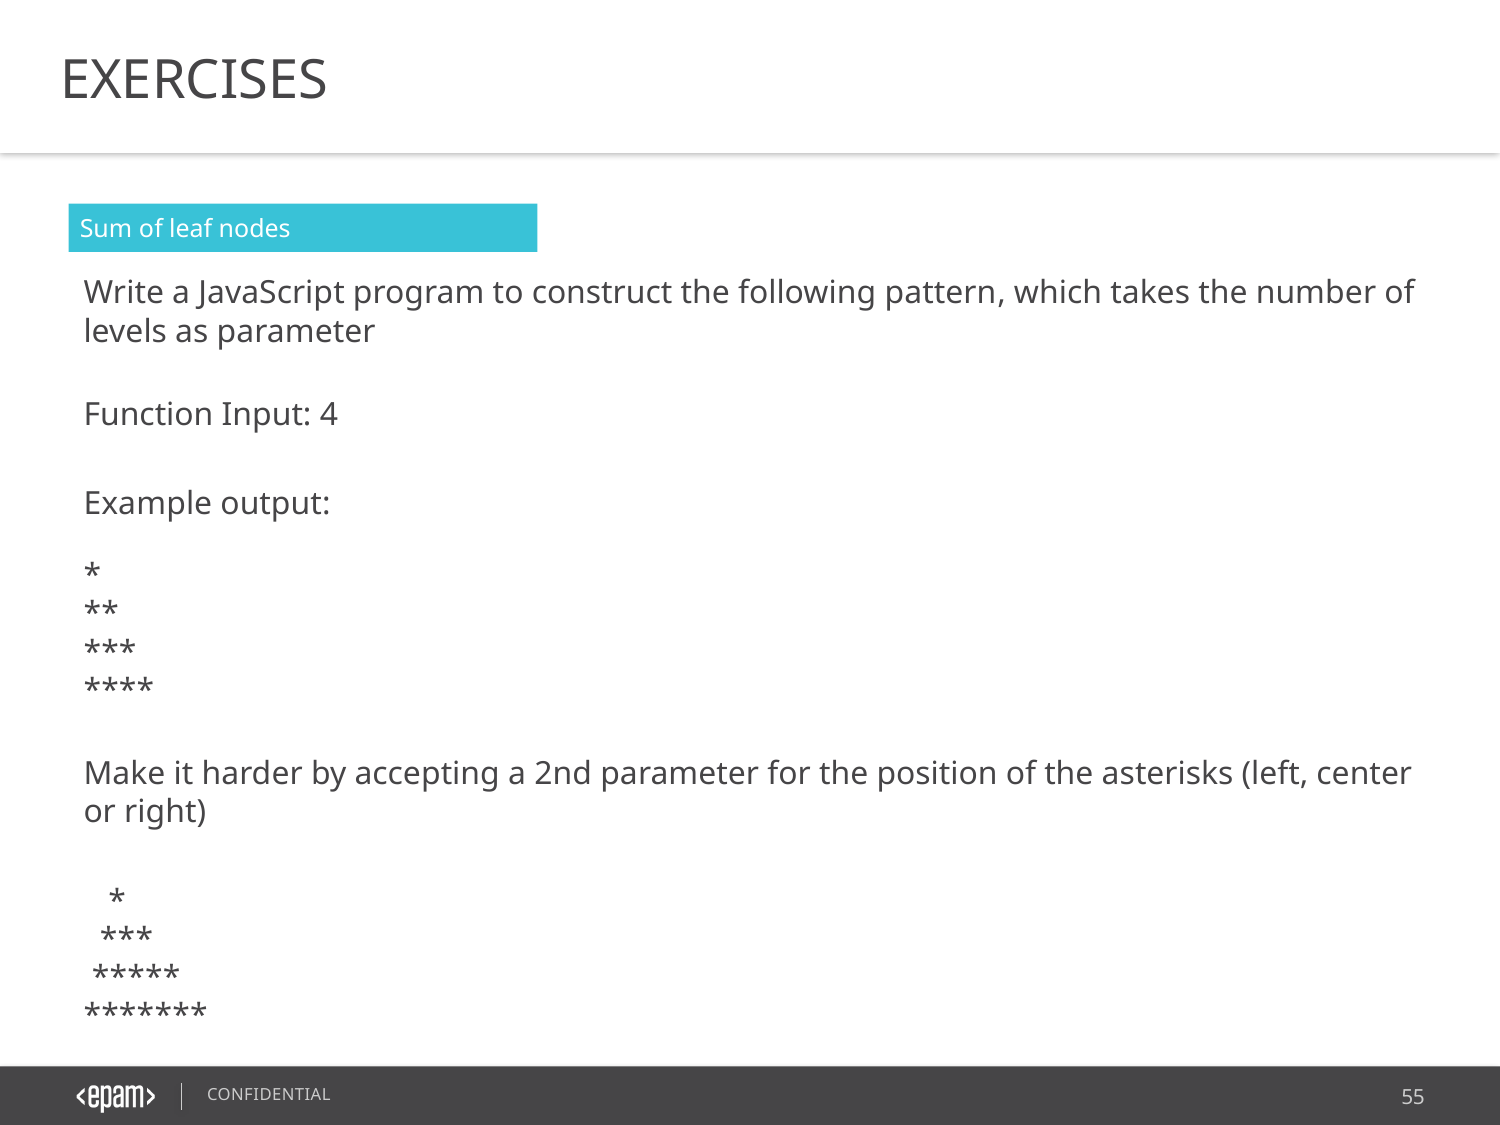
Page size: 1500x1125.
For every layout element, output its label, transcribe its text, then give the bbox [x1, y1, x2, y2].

text_box Sum of leaf nodes [68, 203, 538, 252]
picture [76, 1085, 155, 1113]
list Write a JavaScript program to construct the following pattern, which takes the number of levels as parameter Function Input: 4 Example output: * ** *** **** Make it harder by accepting a 2nd parameter for the position of the asterisks (left, center or right) * *** ***** ******* [68, 264, 1434, 1047]
list EXERCISES [0, 0, 1500, 153]
